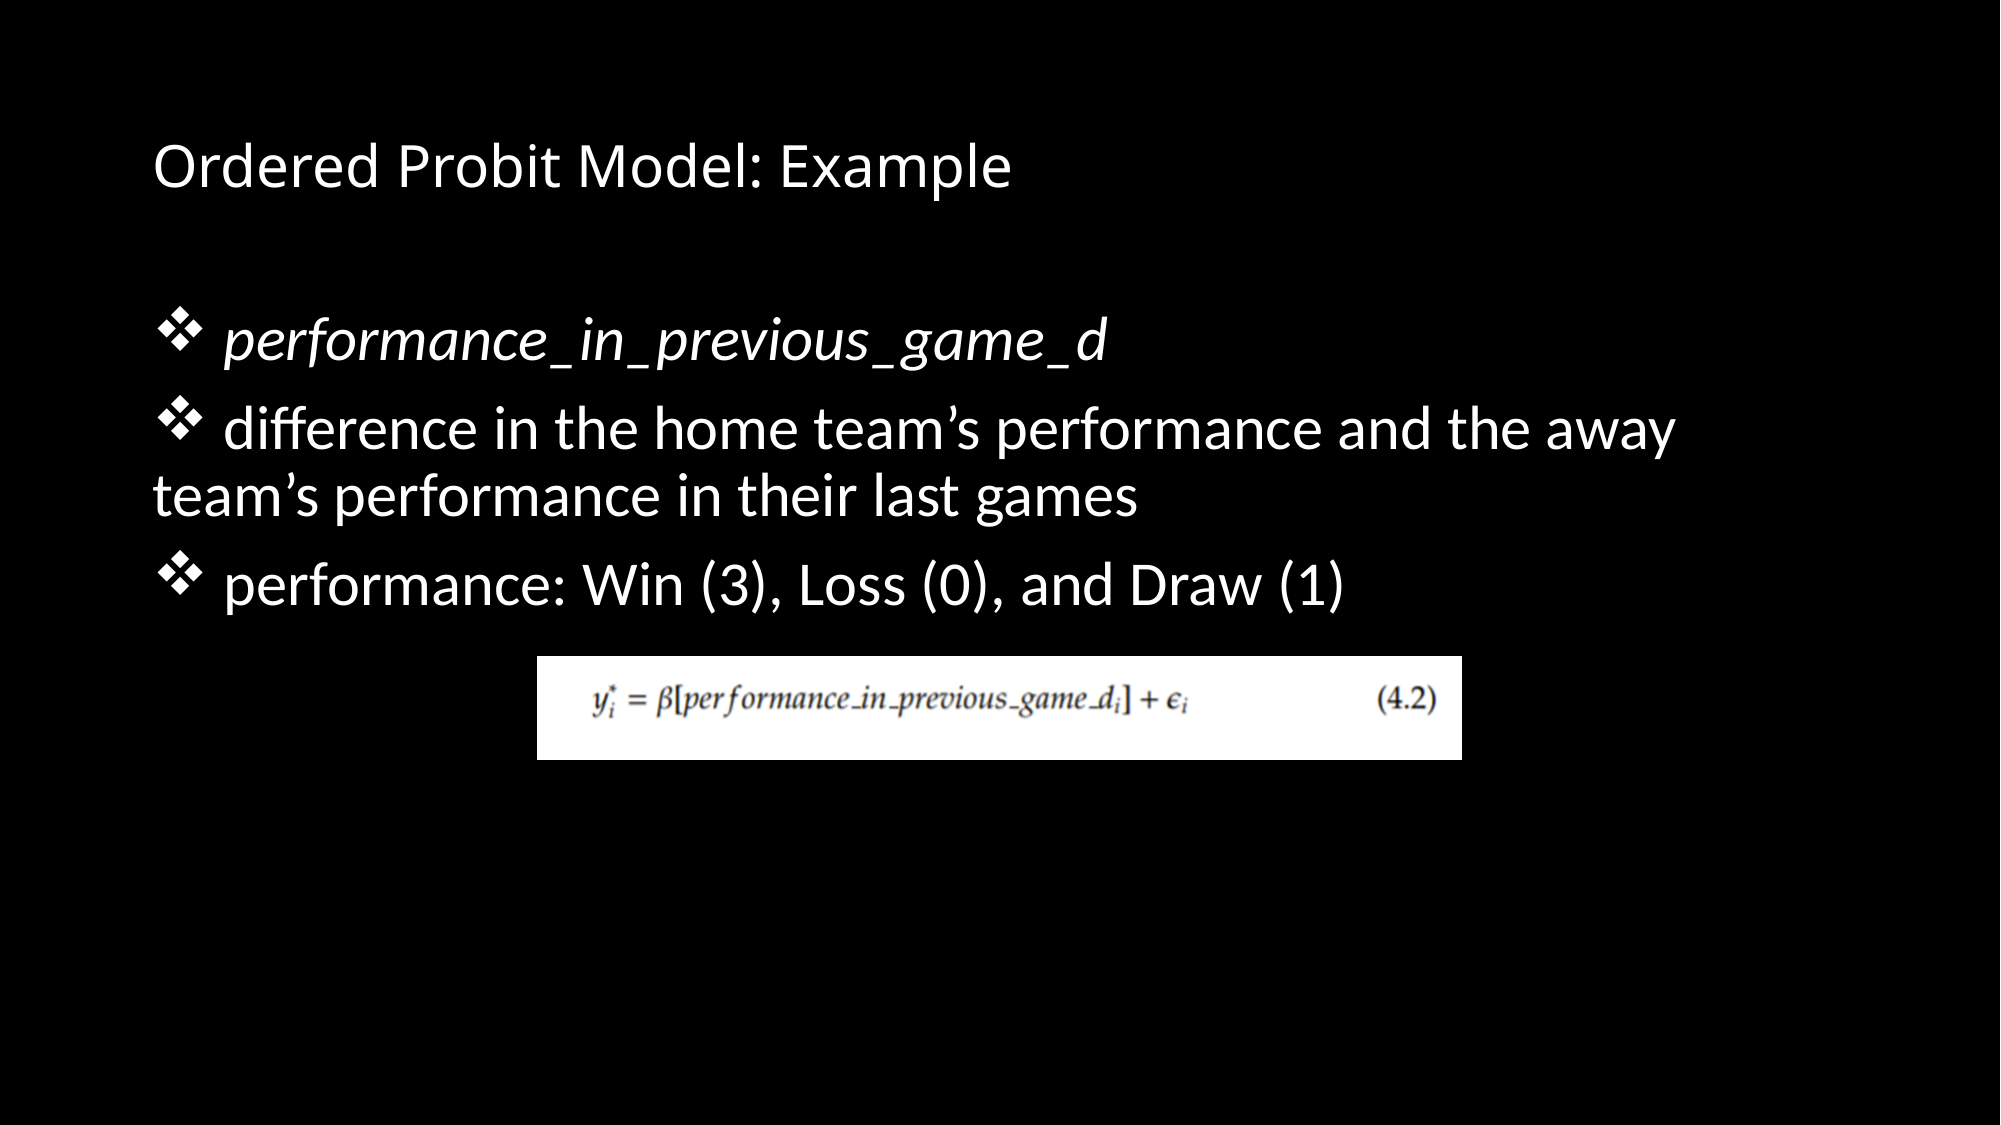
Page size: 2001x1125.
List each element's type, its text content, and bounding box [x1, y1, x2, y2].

title Ordered Probit Model: Example [137, 59, 1863, 278]
list performance_in_previous_game_d difference in the home team’s performance and the away team’s performance in their last games performance: Win (3), Loss (0), and Draw (1) [137, 299, 1863, 1014]
picture [537, 656, 1462, 760]
